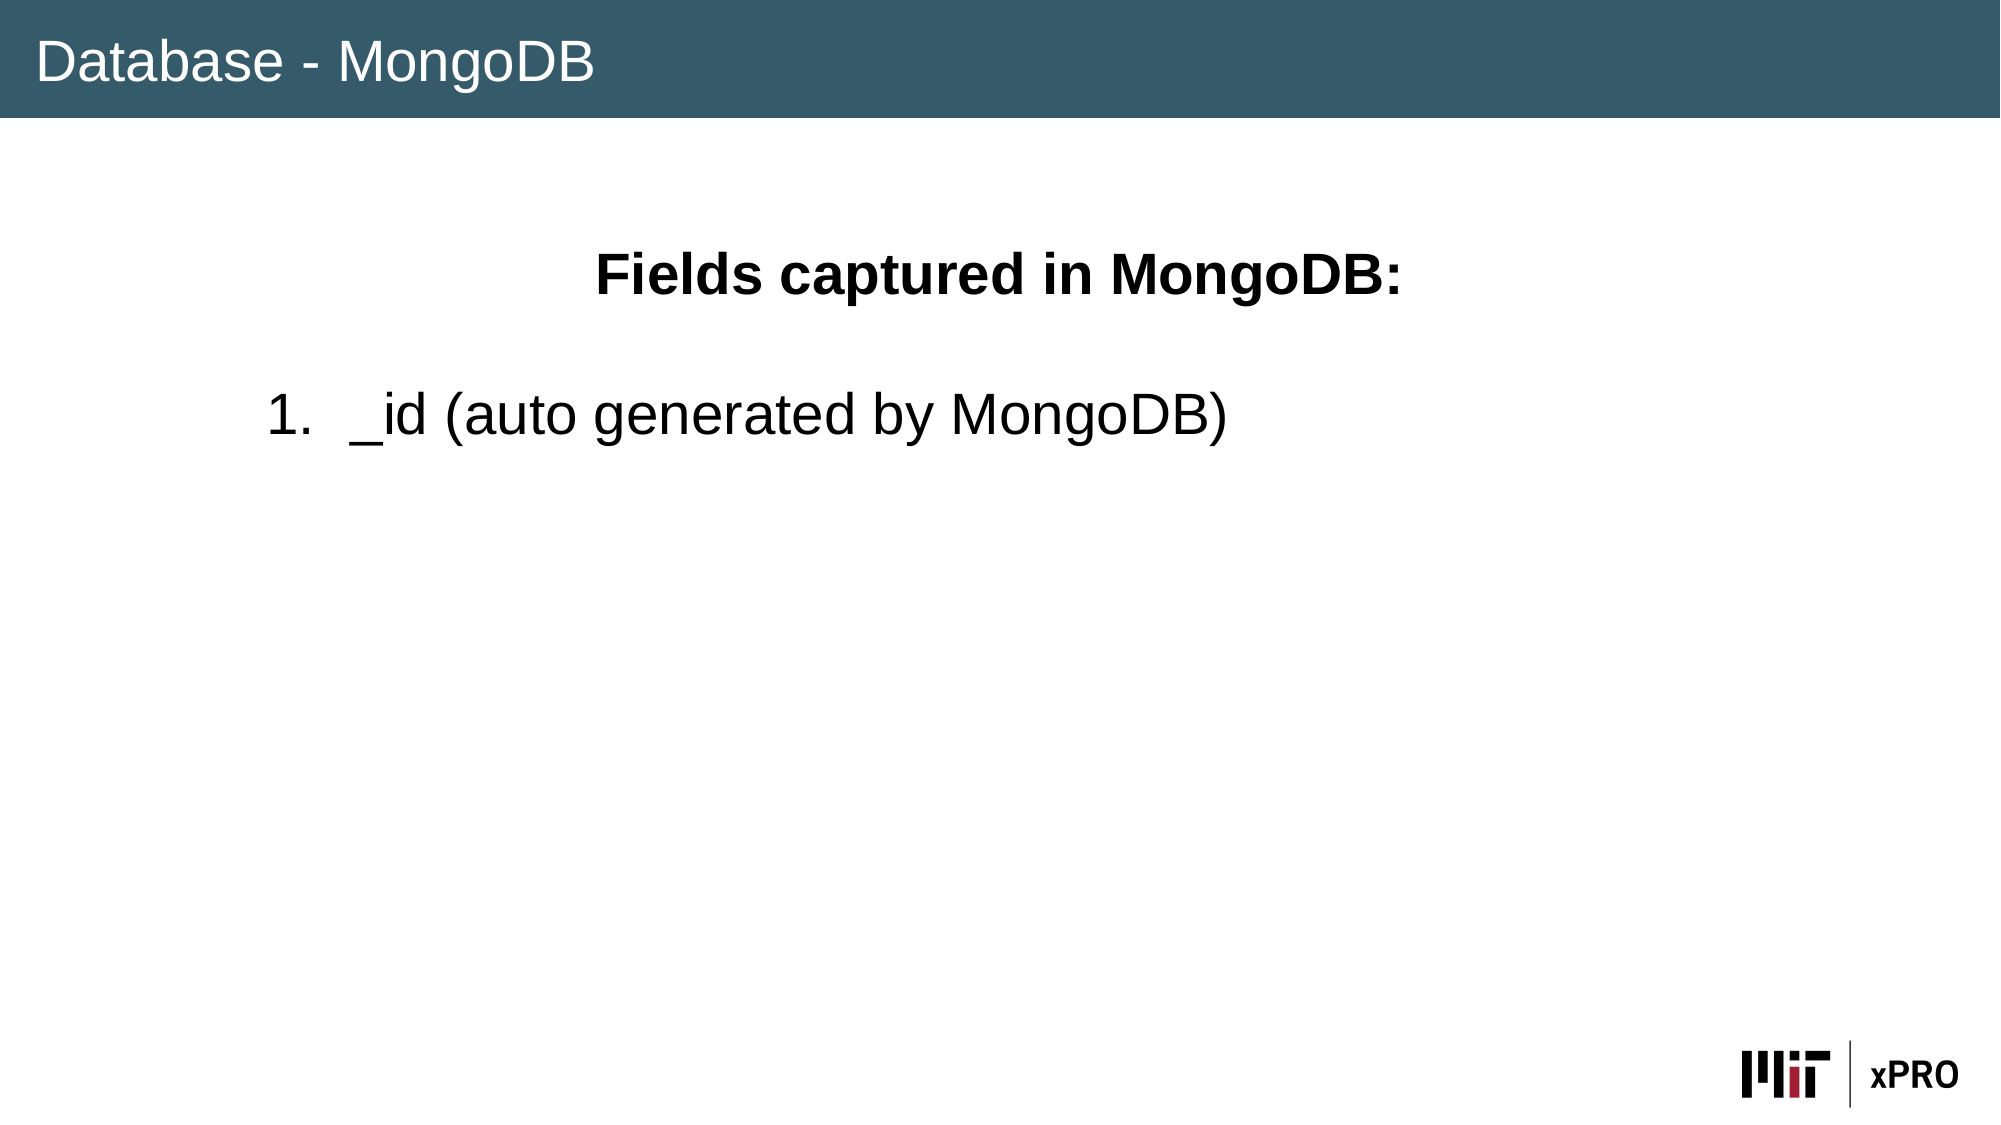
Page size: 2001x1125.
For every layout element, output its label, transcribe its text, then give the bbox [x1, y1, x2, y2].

picture [0, 0, 2000, 118]
text_box Database - MongoDB [20, 15, 1925, 101]
text_box Fields captured in MongoDB: _id (auto generated by MongoDB) [251, 228, 1749, 454]
picture [1742, 1040, 1958, 1108]
